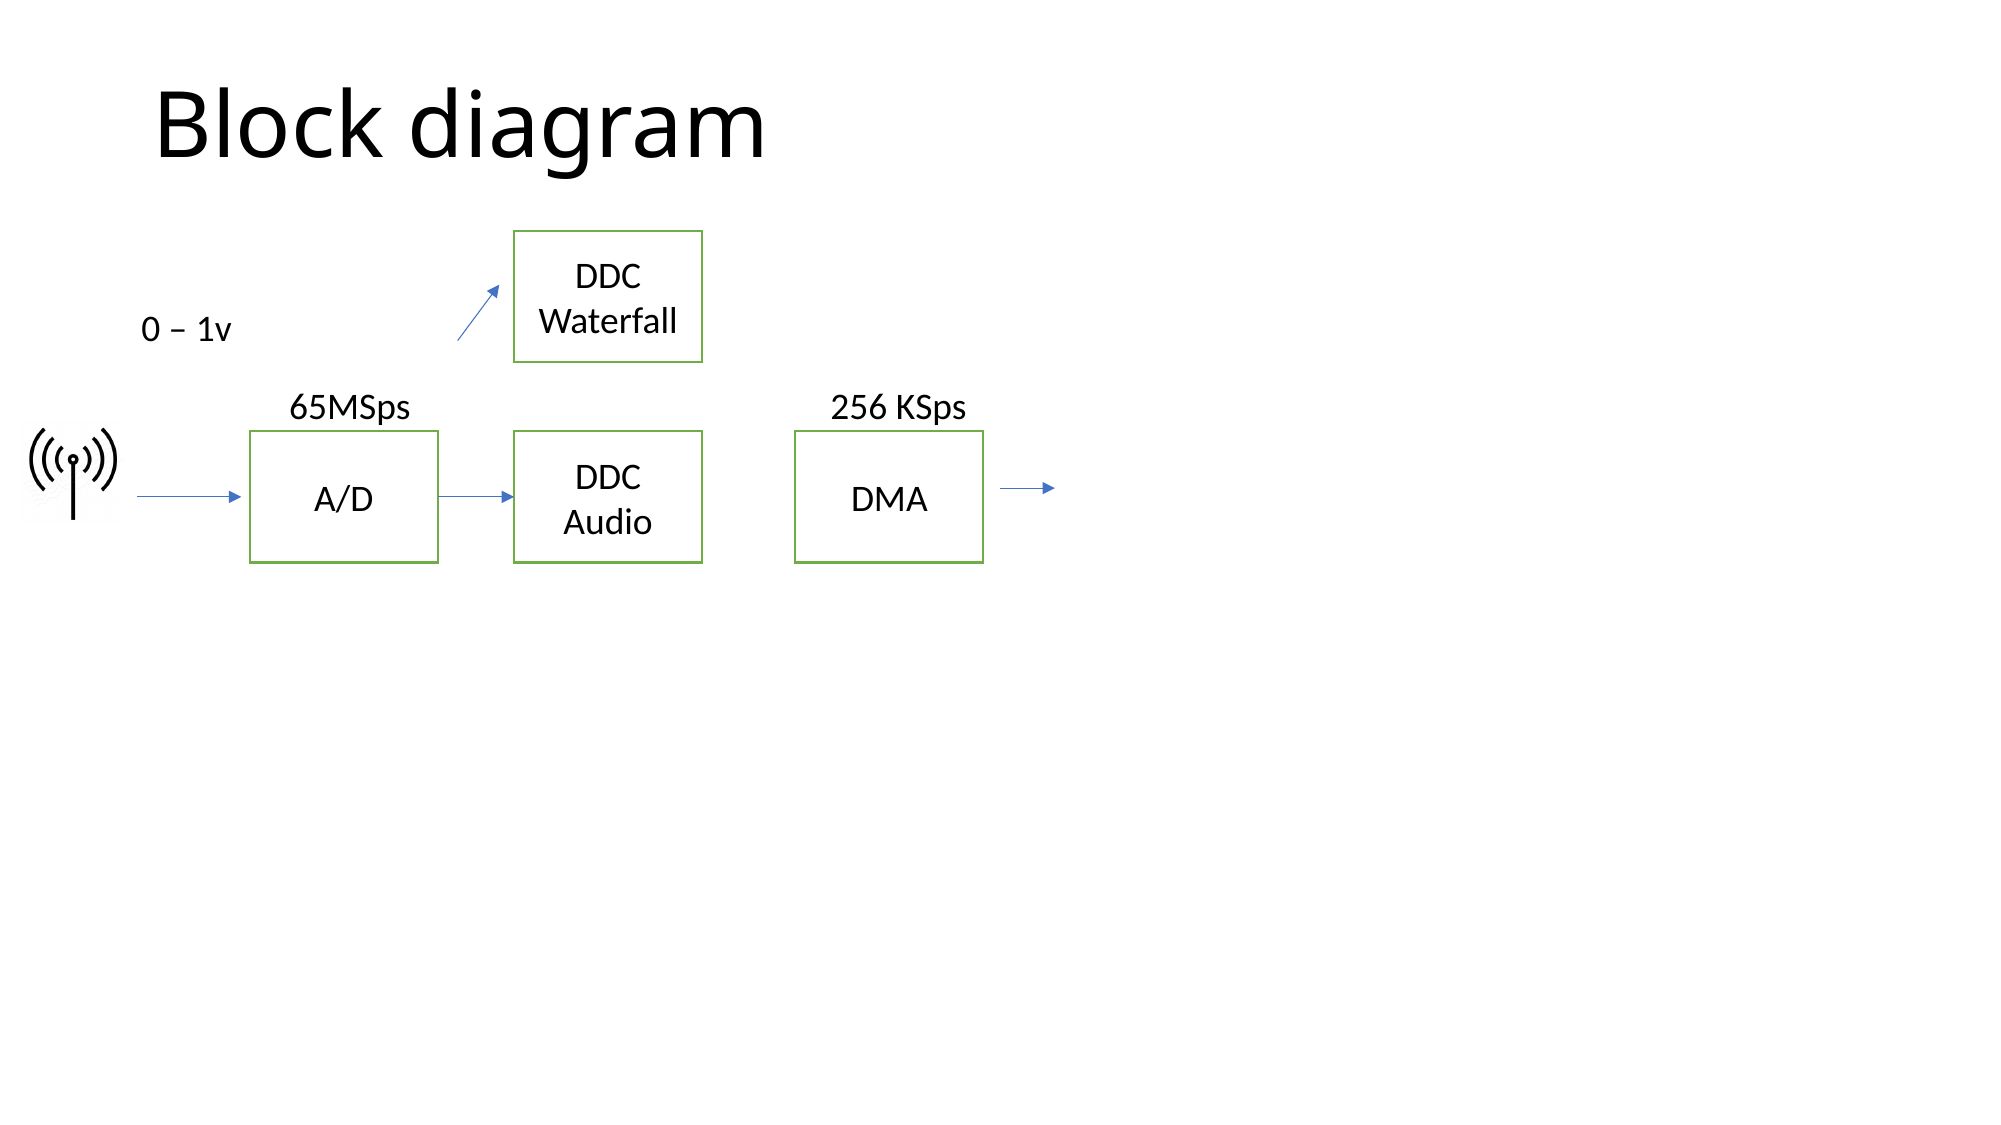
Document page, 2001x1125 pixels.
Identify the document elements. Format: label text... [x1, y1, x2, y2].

text_box 256 KSps [815, 374, 982, 430]
text_box 65MSps [274, 374, 426, 434]
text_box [457, 284, 500, 341]
text_box DDC Waterfall [513, 230, 703, 363]
picture [20, 419, 126, 525]
text_box DDC Audio [513, 430, 703, 564]
text_box 0 – 1v [126, 296, 247, 356]
text_box A/D [249, 430, 439, 564]
text_box DMA [794, 430, 984, 564]
title Block diagram [137, 18, 1863, 237]
